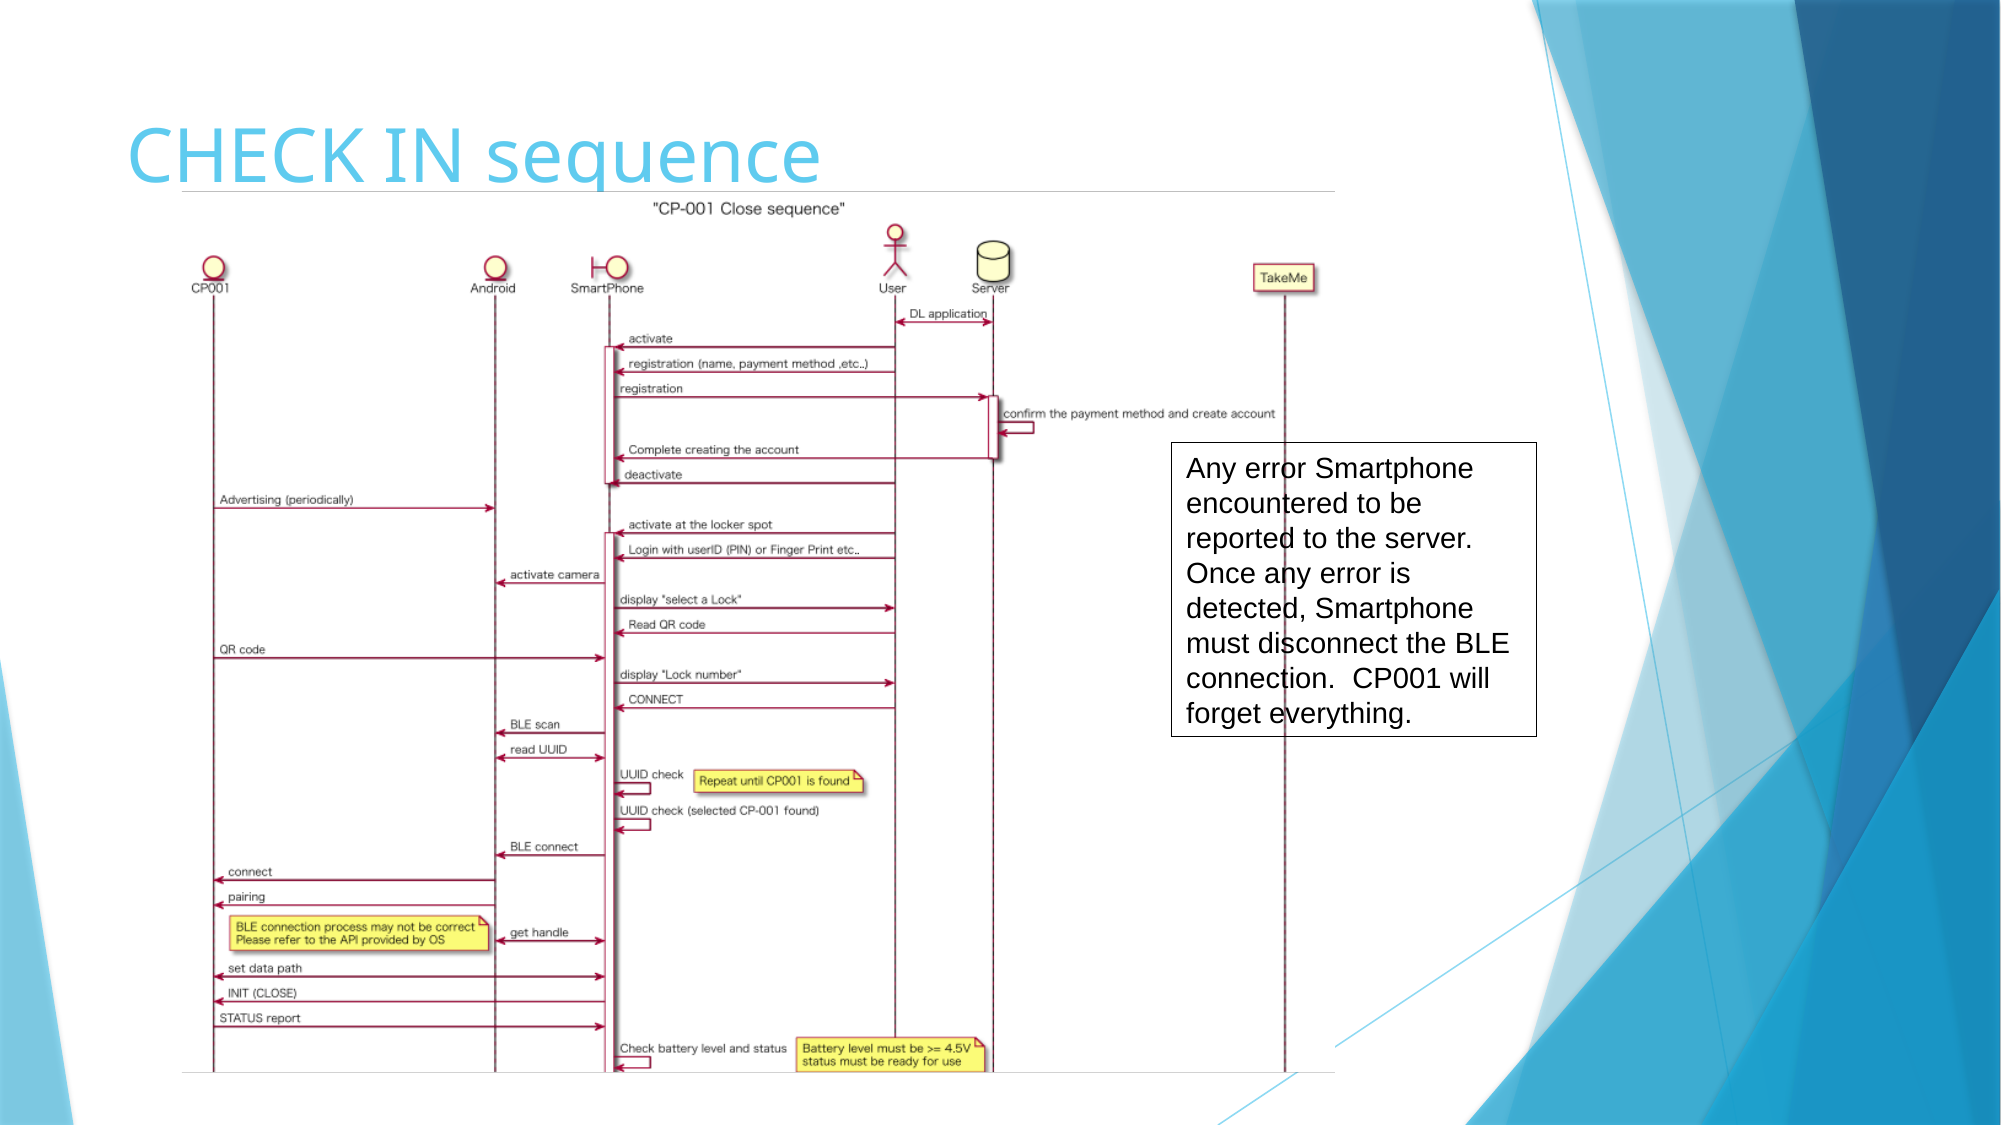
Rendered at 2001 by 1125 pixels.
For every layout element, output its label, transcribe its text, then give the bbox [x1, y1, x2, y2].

title CHECK IN sequence [111, 99, 1522, 317]
text_box Any error Smartphone encountered to be reported to the server. Once any error is detected, Smartphone must disconnect the BLE connection. CP001 will forget everything. [1341, 442, 1537, 737]
picture [181, 187, 1336, 1097]
